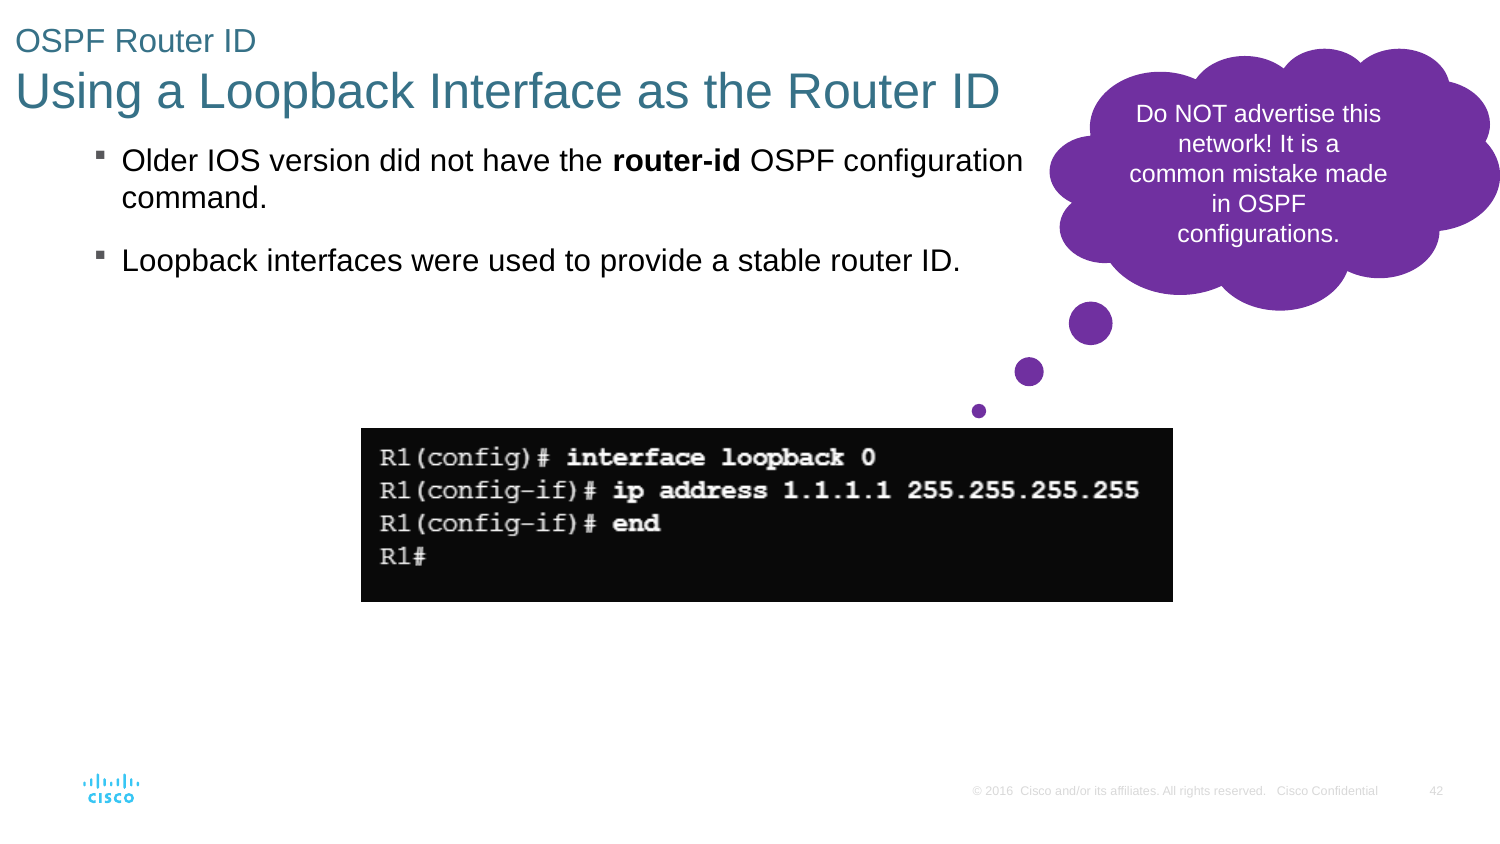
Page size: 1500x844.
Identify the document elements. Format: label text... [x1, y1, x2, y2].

title OSPF Router ID Using a Loopback Interface as the Router ID [0, 6, 1500, 131]
text_box Do NOT advertise this network! It is a common mistake made in OSPF configurations. [1066, 299, 1115, 348]
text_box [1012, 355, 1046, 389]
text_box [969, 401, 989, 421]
picture [361, 427, 1173, 602]
text_box Do NOT advertise this network! It is a common mistake made in OSPF configurations. [1047, 46, 1500, 313]
list Older IOS version did not have the router-id OSPF configuration command. Loopback interfaces were used to provide a stable router ID. [78, 132, 1056, 819]
